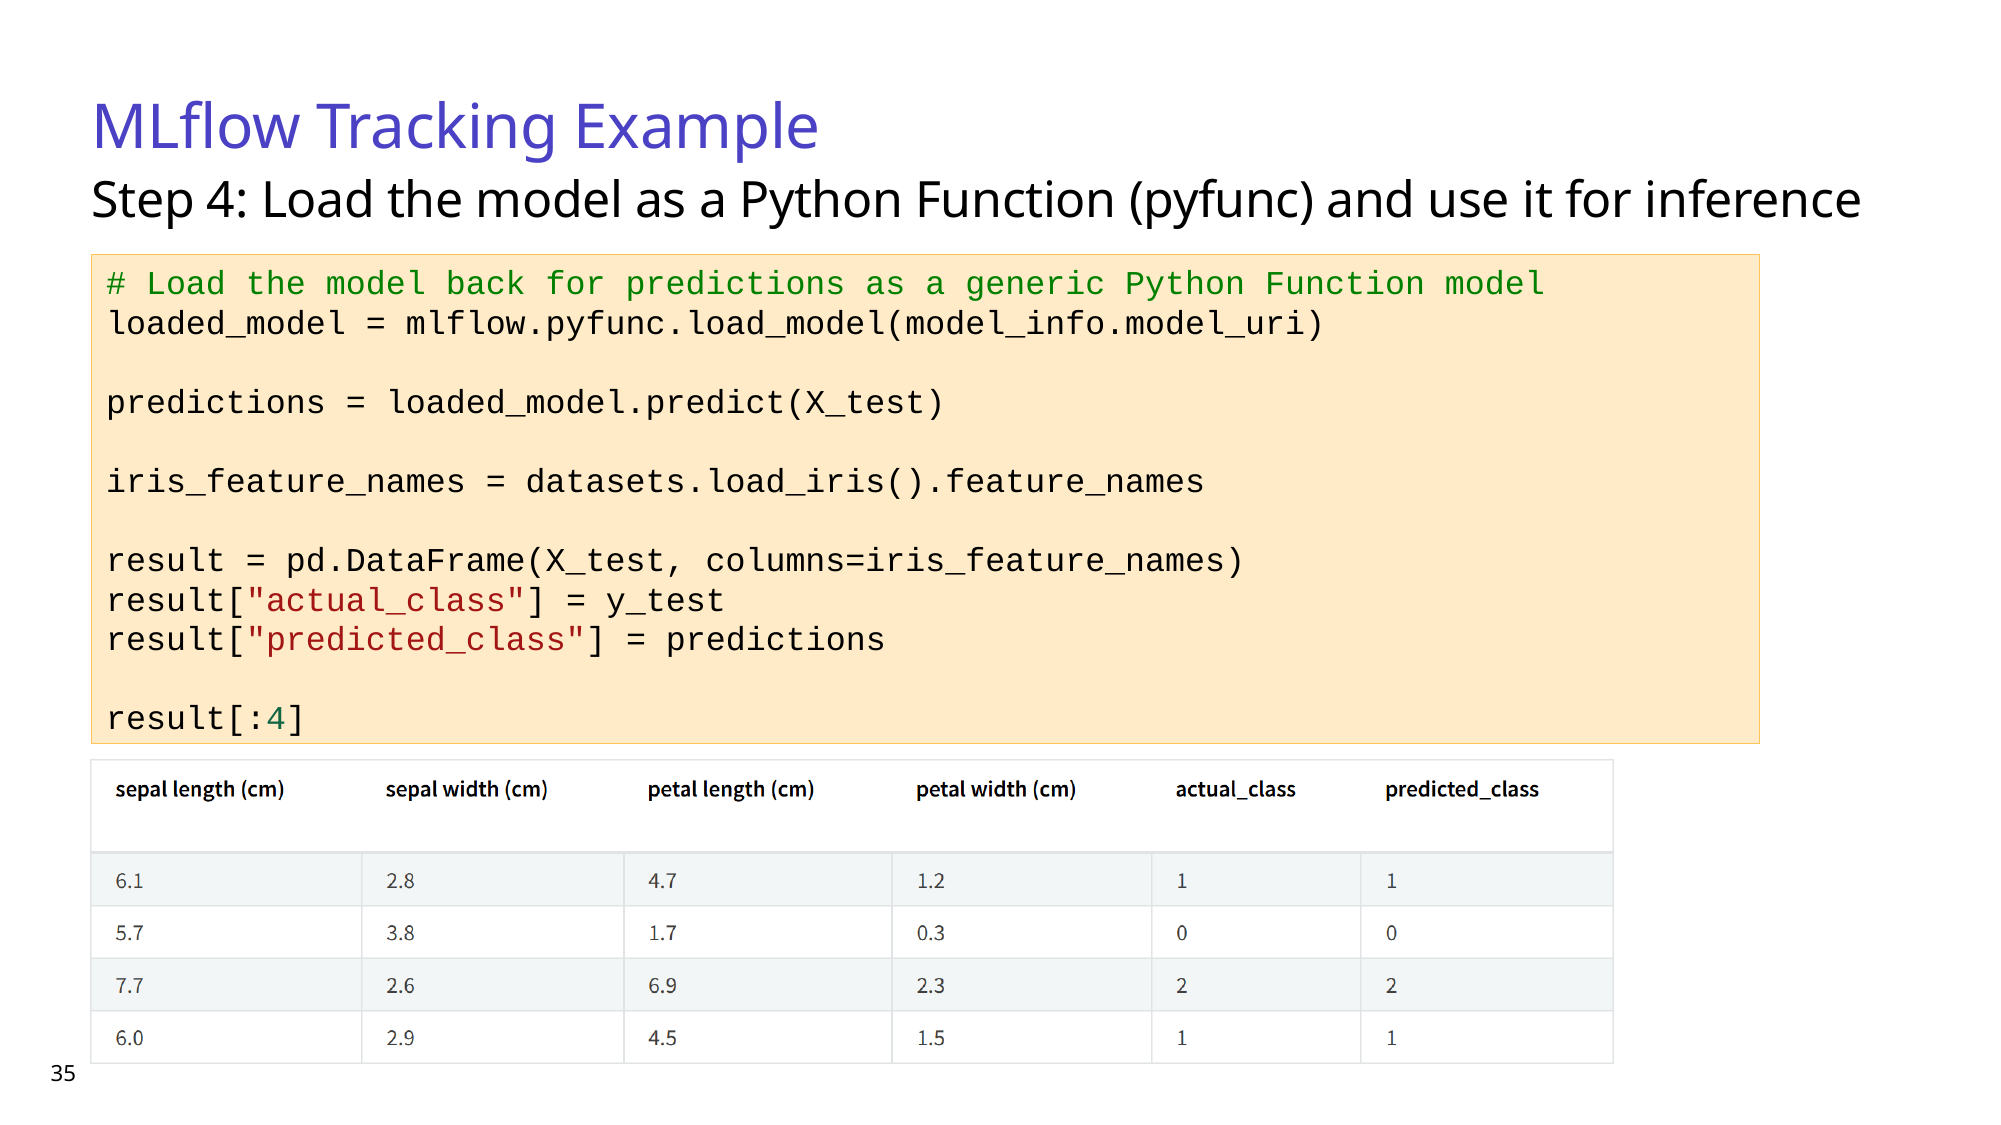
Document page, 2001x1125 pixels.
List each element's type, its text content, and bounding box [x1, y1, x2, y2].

picture [83, 746, 1618, 1065]
text_box # Load the model back for predictions as a generic Python Function model loaded_model = mlflow.pyfunc.load_model(model_info.model_uri) predictions = loaded_model.predict(X_test) iris_feature_names = datasets.load_iris().feature_names result = pd.DataFrame(X_test, columns=iris_feature_names) result["actual_class"] = y_test result["predicted_class"] = predictions result[:4] [91, 254, 1760, 744]
list Step 4: Load the model as a Python Function (pyfunc) and use it for inference [91, 167, 1909, 242]
list MLflow Tracking Example [91, 86, 1909, 162]
